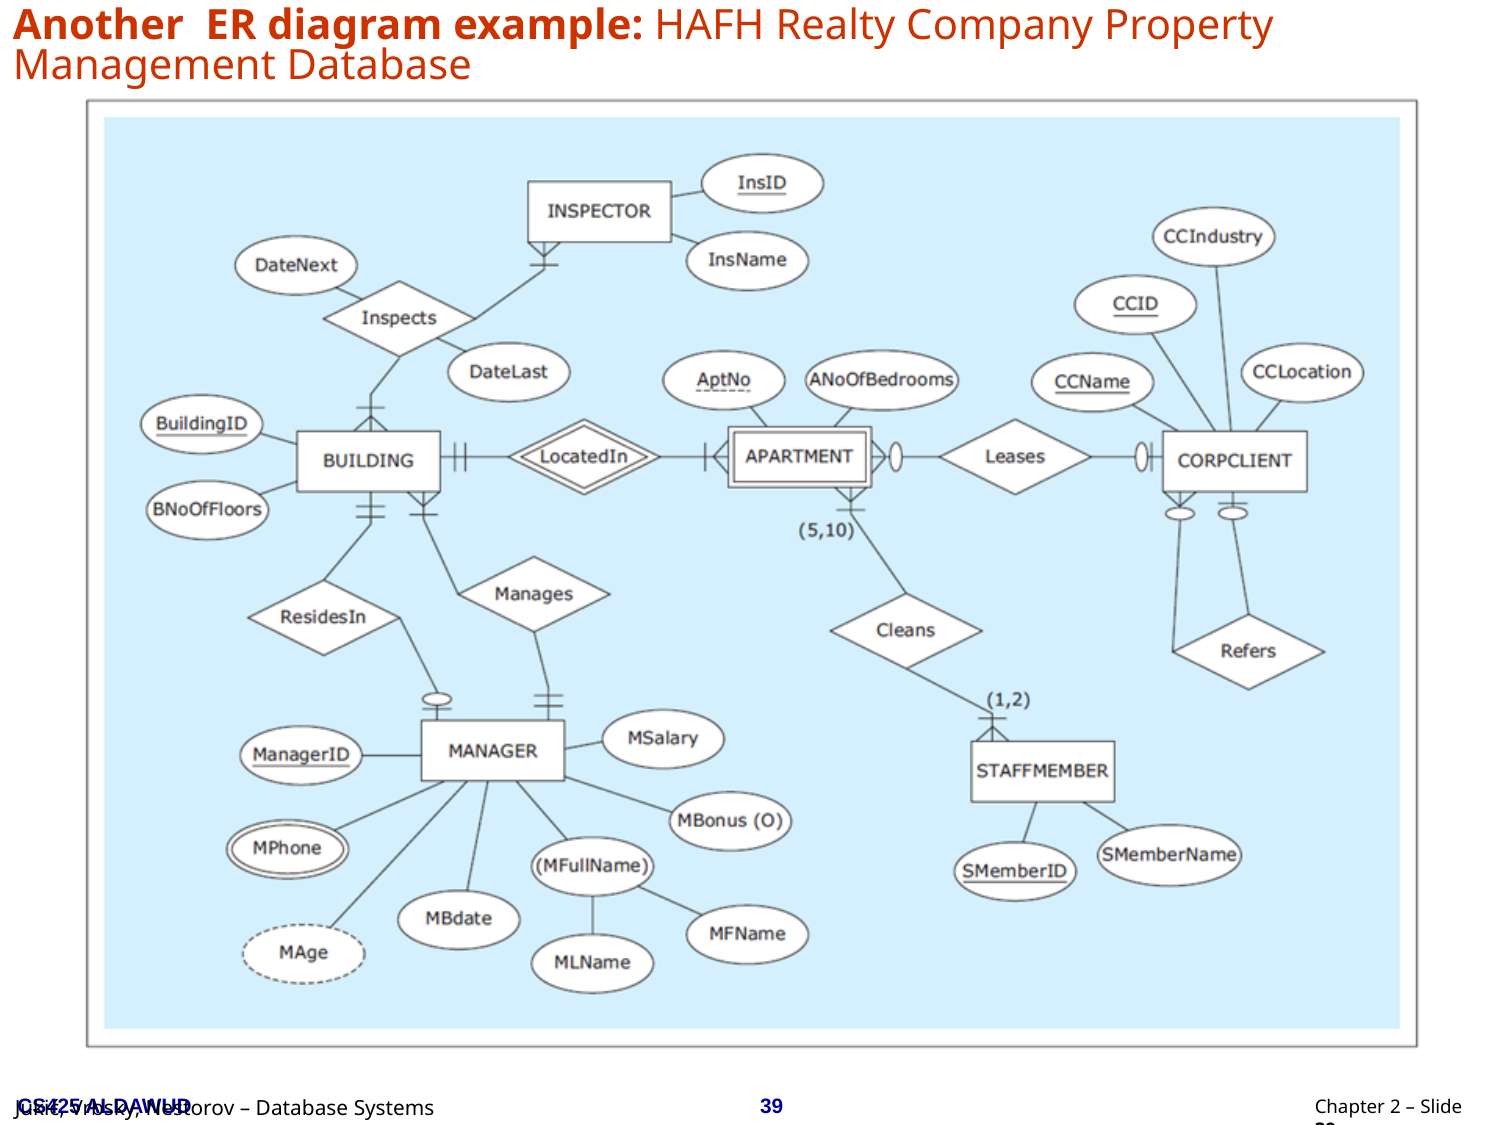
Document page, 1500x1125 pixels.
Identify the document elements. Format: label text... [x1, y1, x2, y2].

footer Jukić, Vrbsky, Nestorov – Database Systems [0, 1087, 625, 1125]
slide_number Chapter 2 – Slide 39 [1299, 1087, 1500, 1125]
text_box Another ER diagram example: HAFH Realty Company Property Management Database [0, 0, 1424, 95]
picture [80, 96, 1424, 1054]
